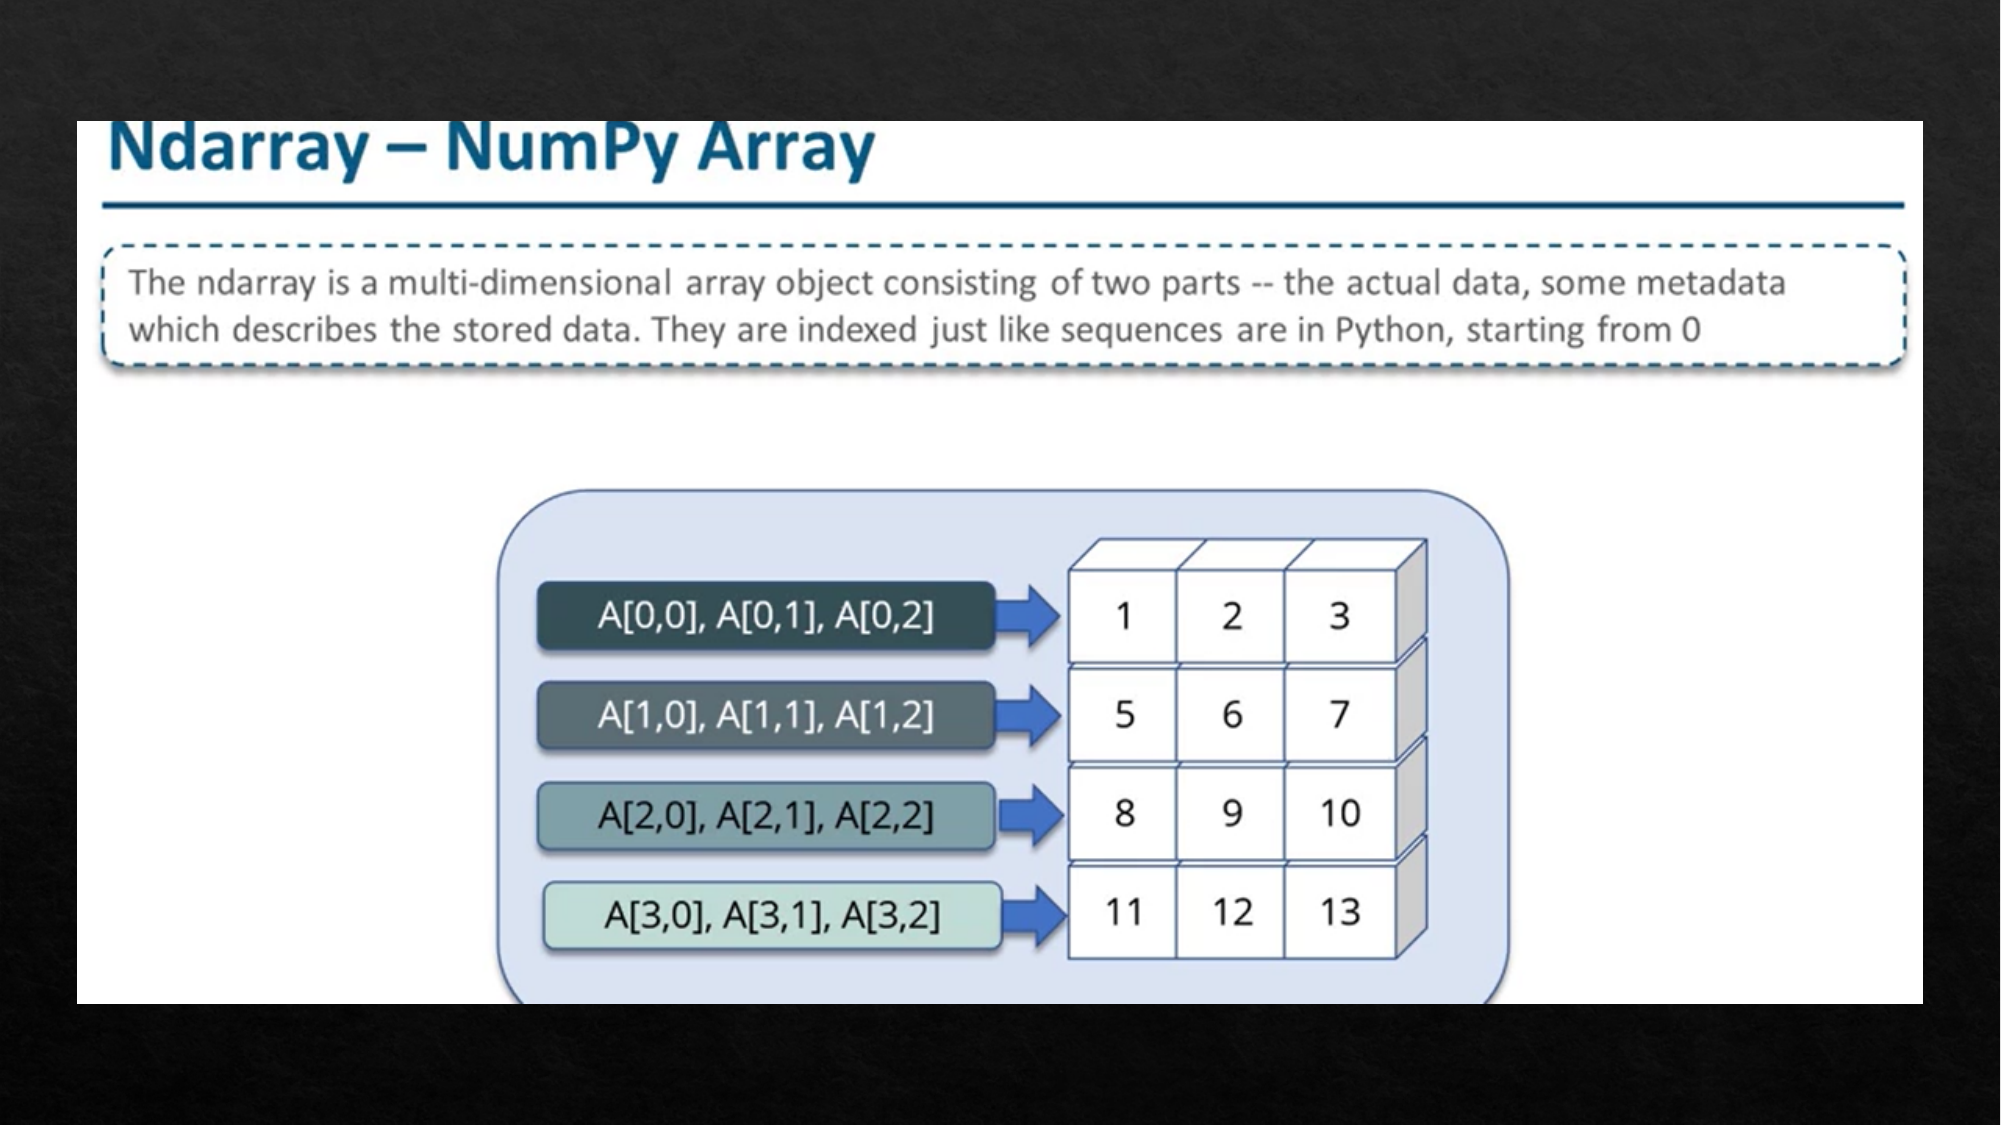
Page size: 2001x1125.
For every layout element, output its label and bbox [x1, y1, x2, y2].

picture [77, 120, 1923, 1005]
